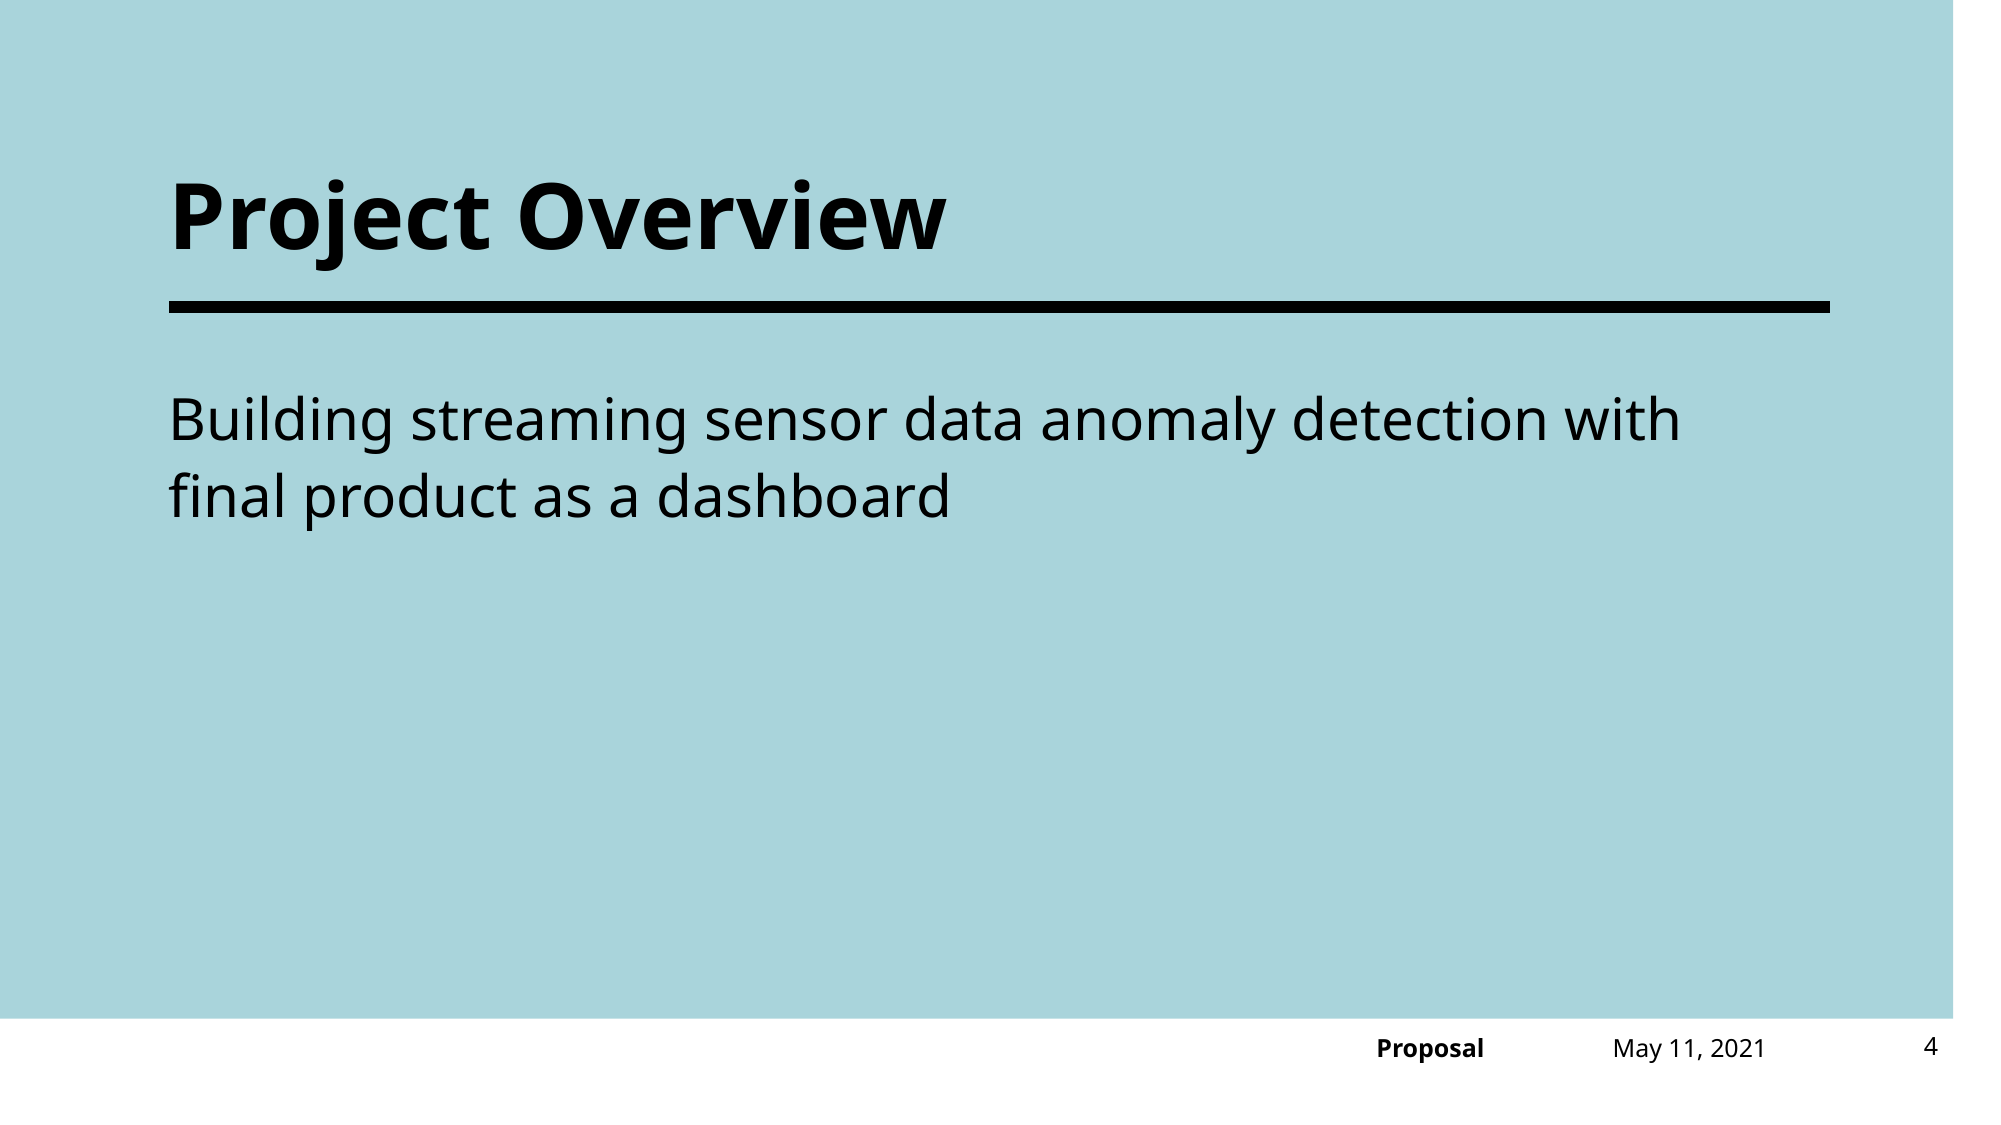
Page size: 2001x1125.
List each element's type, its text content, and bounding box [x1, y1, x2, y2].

list Building streaming sensor data anomaly detection with final product as a dashboard [168, 375, 1777, 852]
title Project Overview [168, 163, 1450, 270]
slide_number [1612, 1032, 1863, 1063]
footer Proposal [1361, 1032, 1602, 1063]
slide_number 4 [1885, 1032, 1954, 1063]
